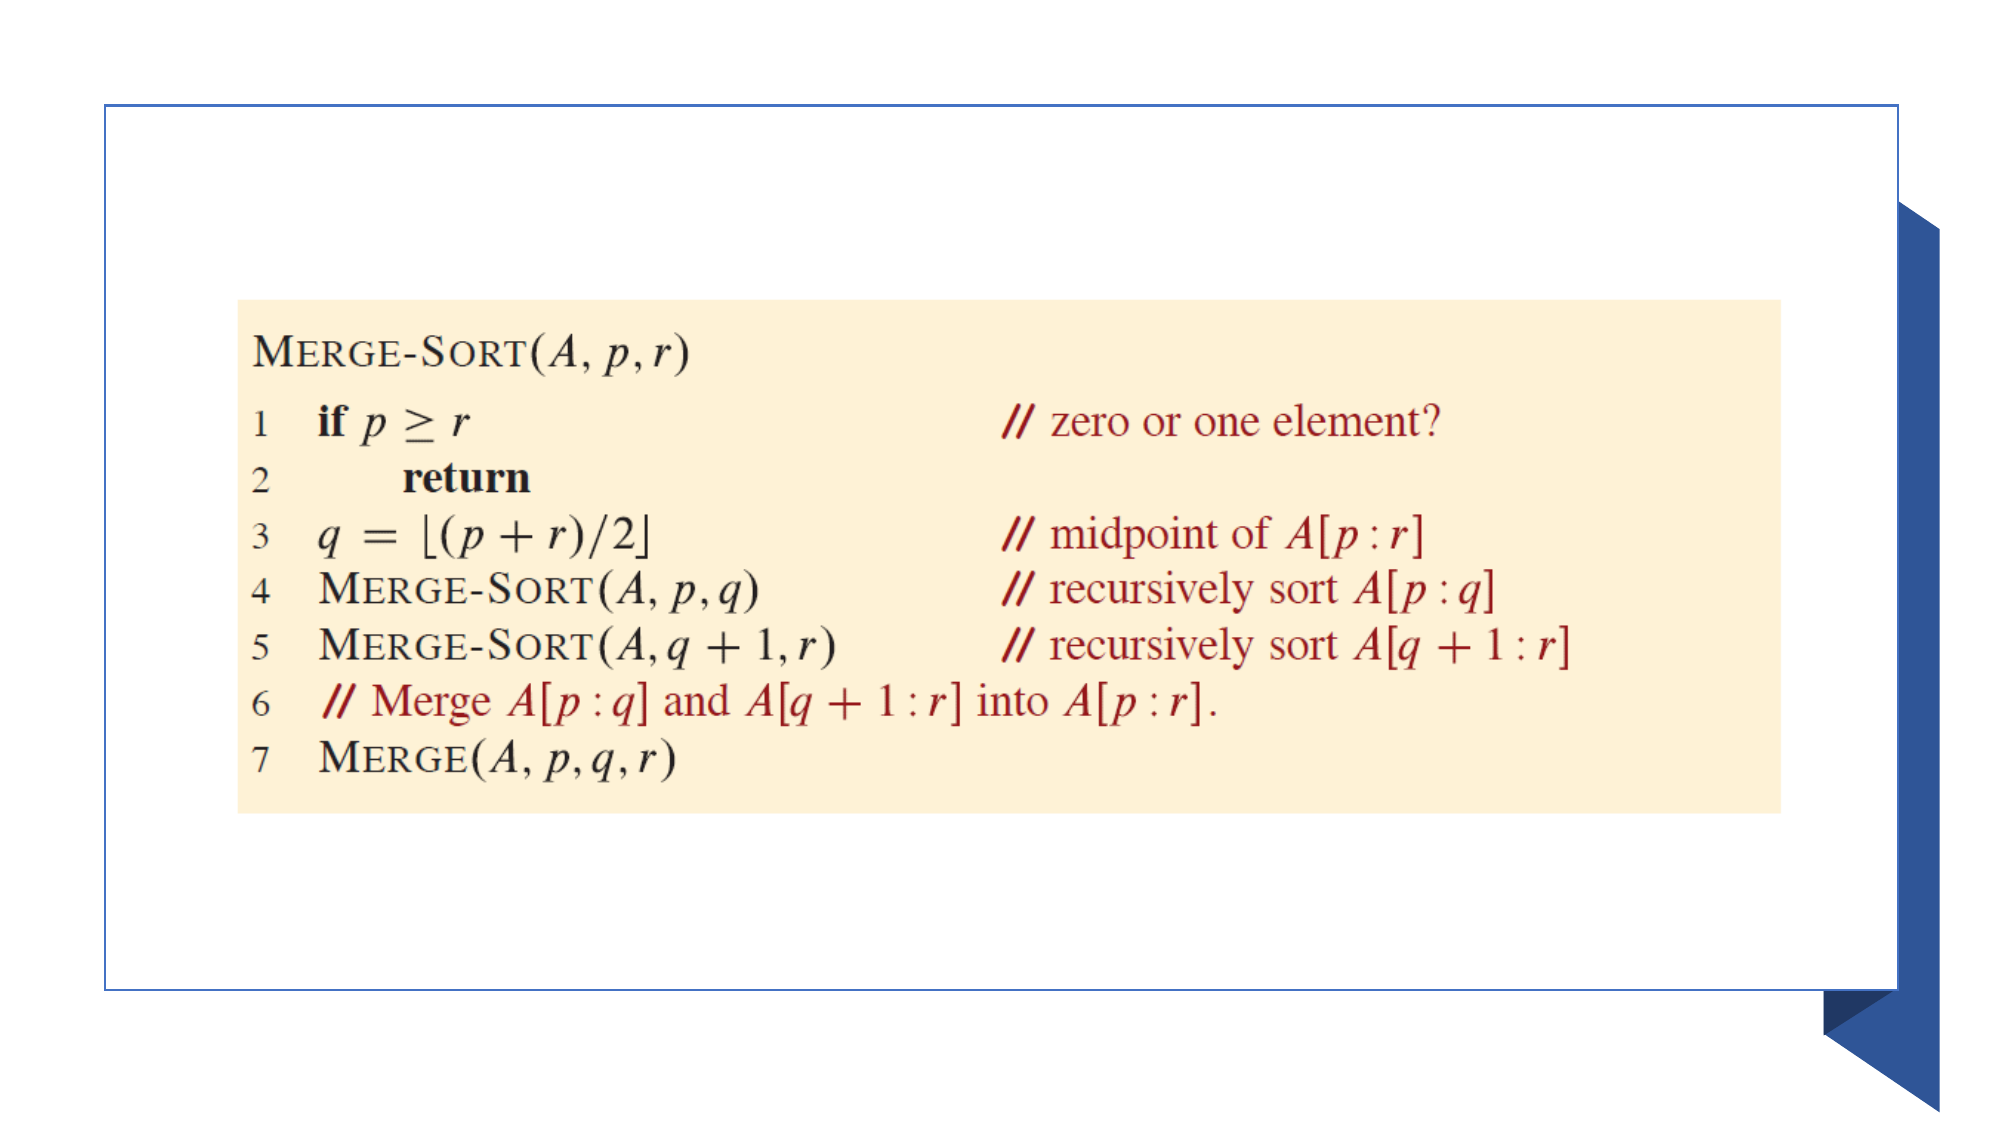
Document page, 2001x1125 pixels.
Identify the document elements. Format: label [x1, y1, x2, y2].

list [207, 266, 1793, 830]
text_box [104, 105, 1899, 990]
text_box [1825, 201, 1940, 1113]
text_box [1823, 990, 1893, 1036]
